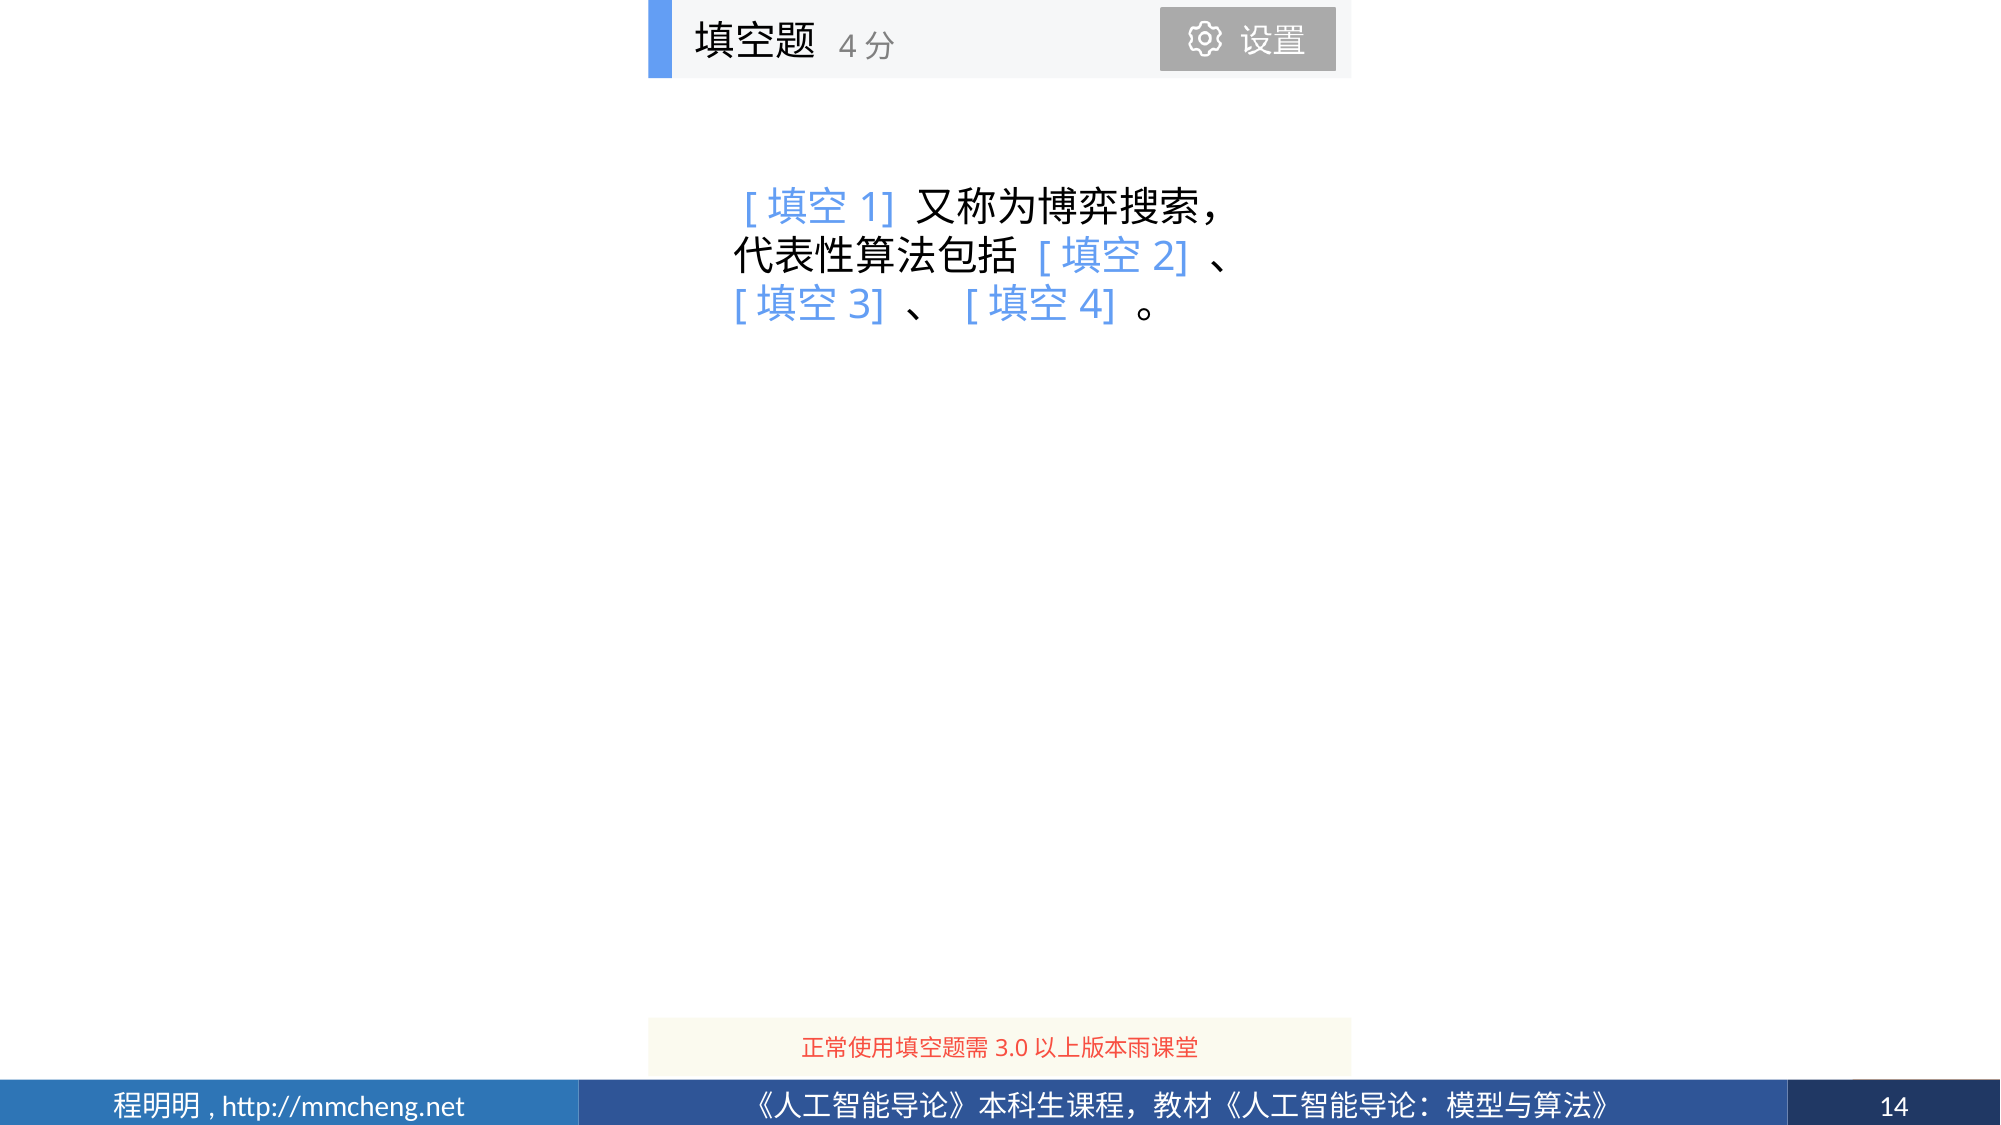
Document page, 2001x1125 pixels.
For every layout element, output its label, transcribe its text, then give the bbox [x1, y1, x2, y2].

text_box [填空1] 又称为博弈搜索，代表性算法包括 [填空2] 、 [填空3] 、 [填空4] 。 [718, 79, 1282, 430]
picture [1160, 7, 1336, 71]
text_box 正常使用填空题需3.0以上版本雨课堂 [647, 1016, 1352, 1077]
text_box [648, 0, 1352, 79]
